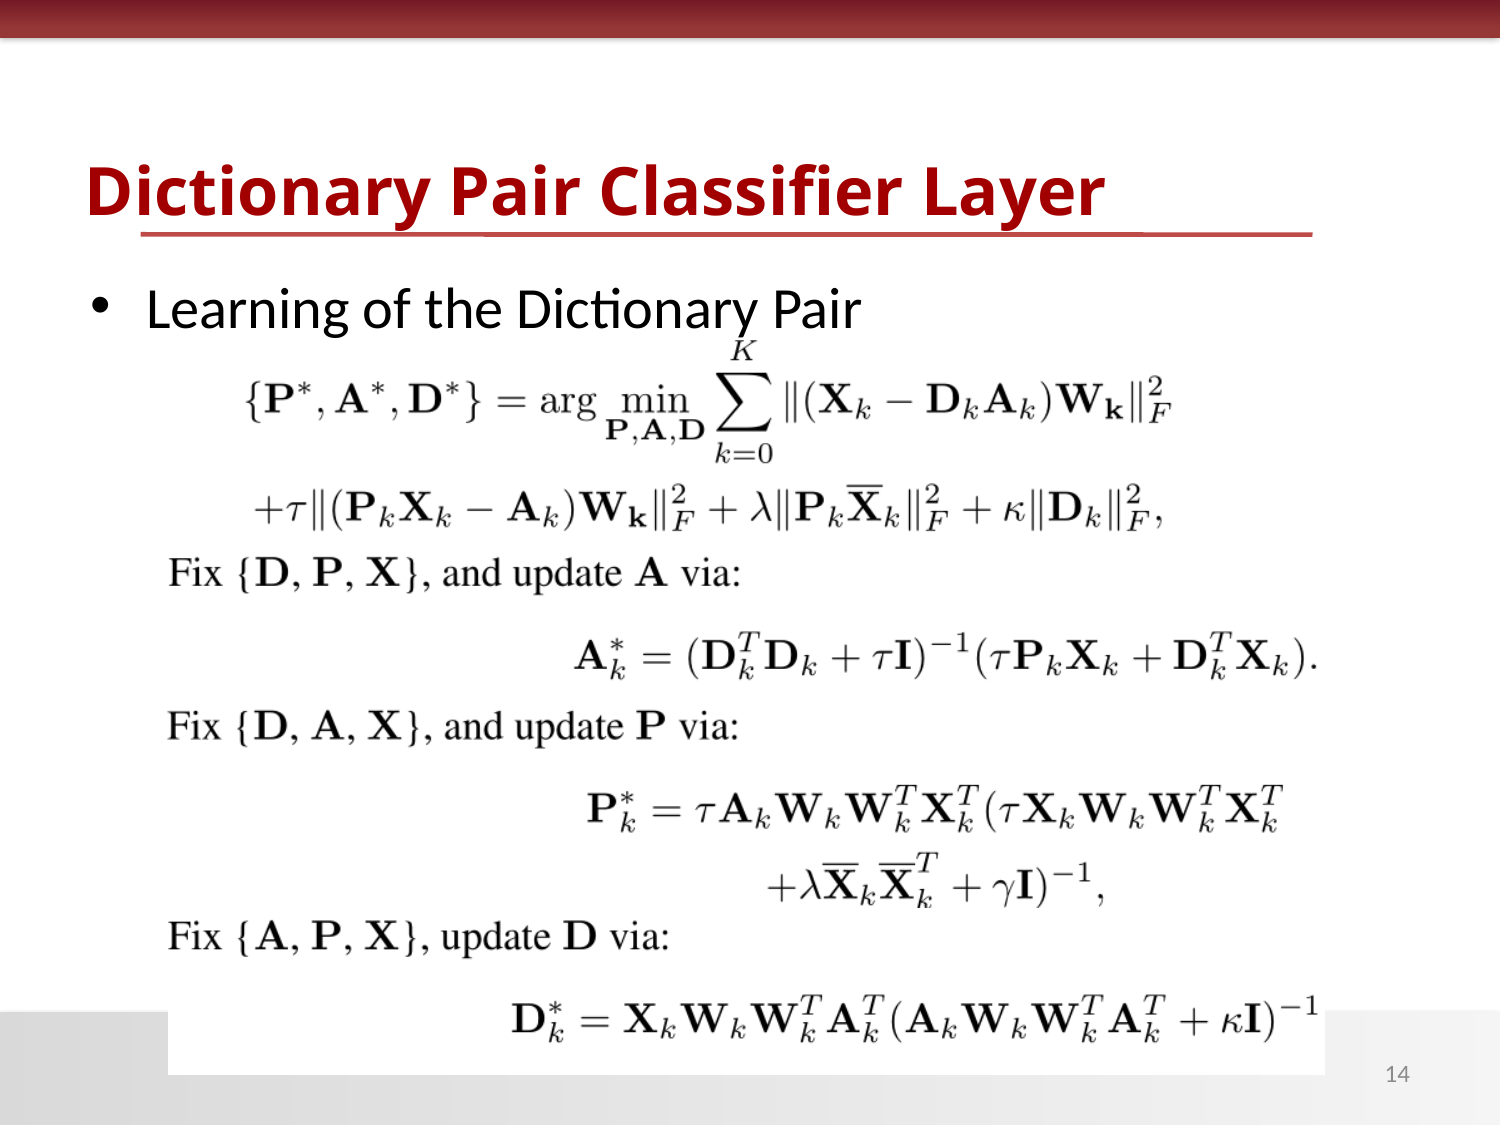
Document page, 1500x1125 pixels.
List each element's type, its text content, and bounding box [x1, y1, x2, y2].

slide_number 14 [1074, 1042, 1425, 1103]
picture [163, 339, 1326, 1076]
text_box Dictionary Pair Classifier Layer [70, 141, 1450, 237]
list Learning of the Dictionary Pair [75, 262, 1425, 1005]
